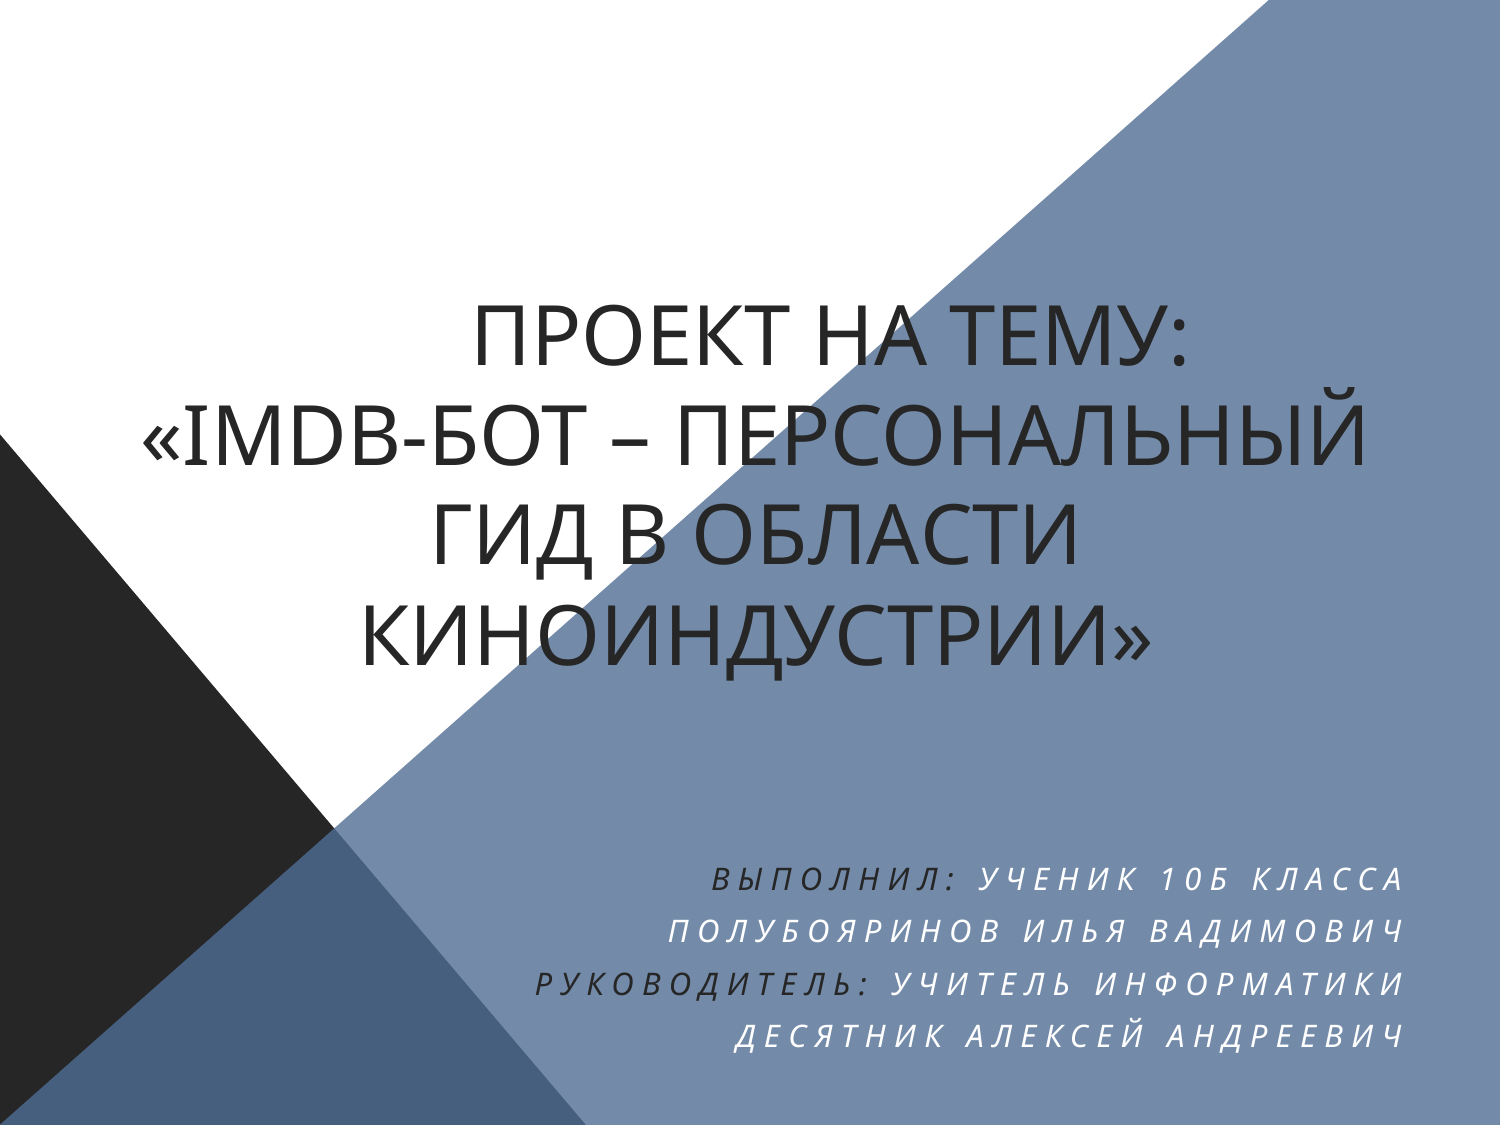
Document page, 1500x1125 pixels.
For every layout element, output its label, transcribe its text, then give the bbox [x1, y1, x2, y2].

subtitle Выполнил: ученик 10Б класса Полубояринов Илья Вадимович Руководитель: учитель информатики Десятник Алексей Андреевич [230, 857, 1417, 1063]
title Проект на тему: «IMDb-бот – персональный гид в области киноиндустрии» [112, 149, 1400, 764]
